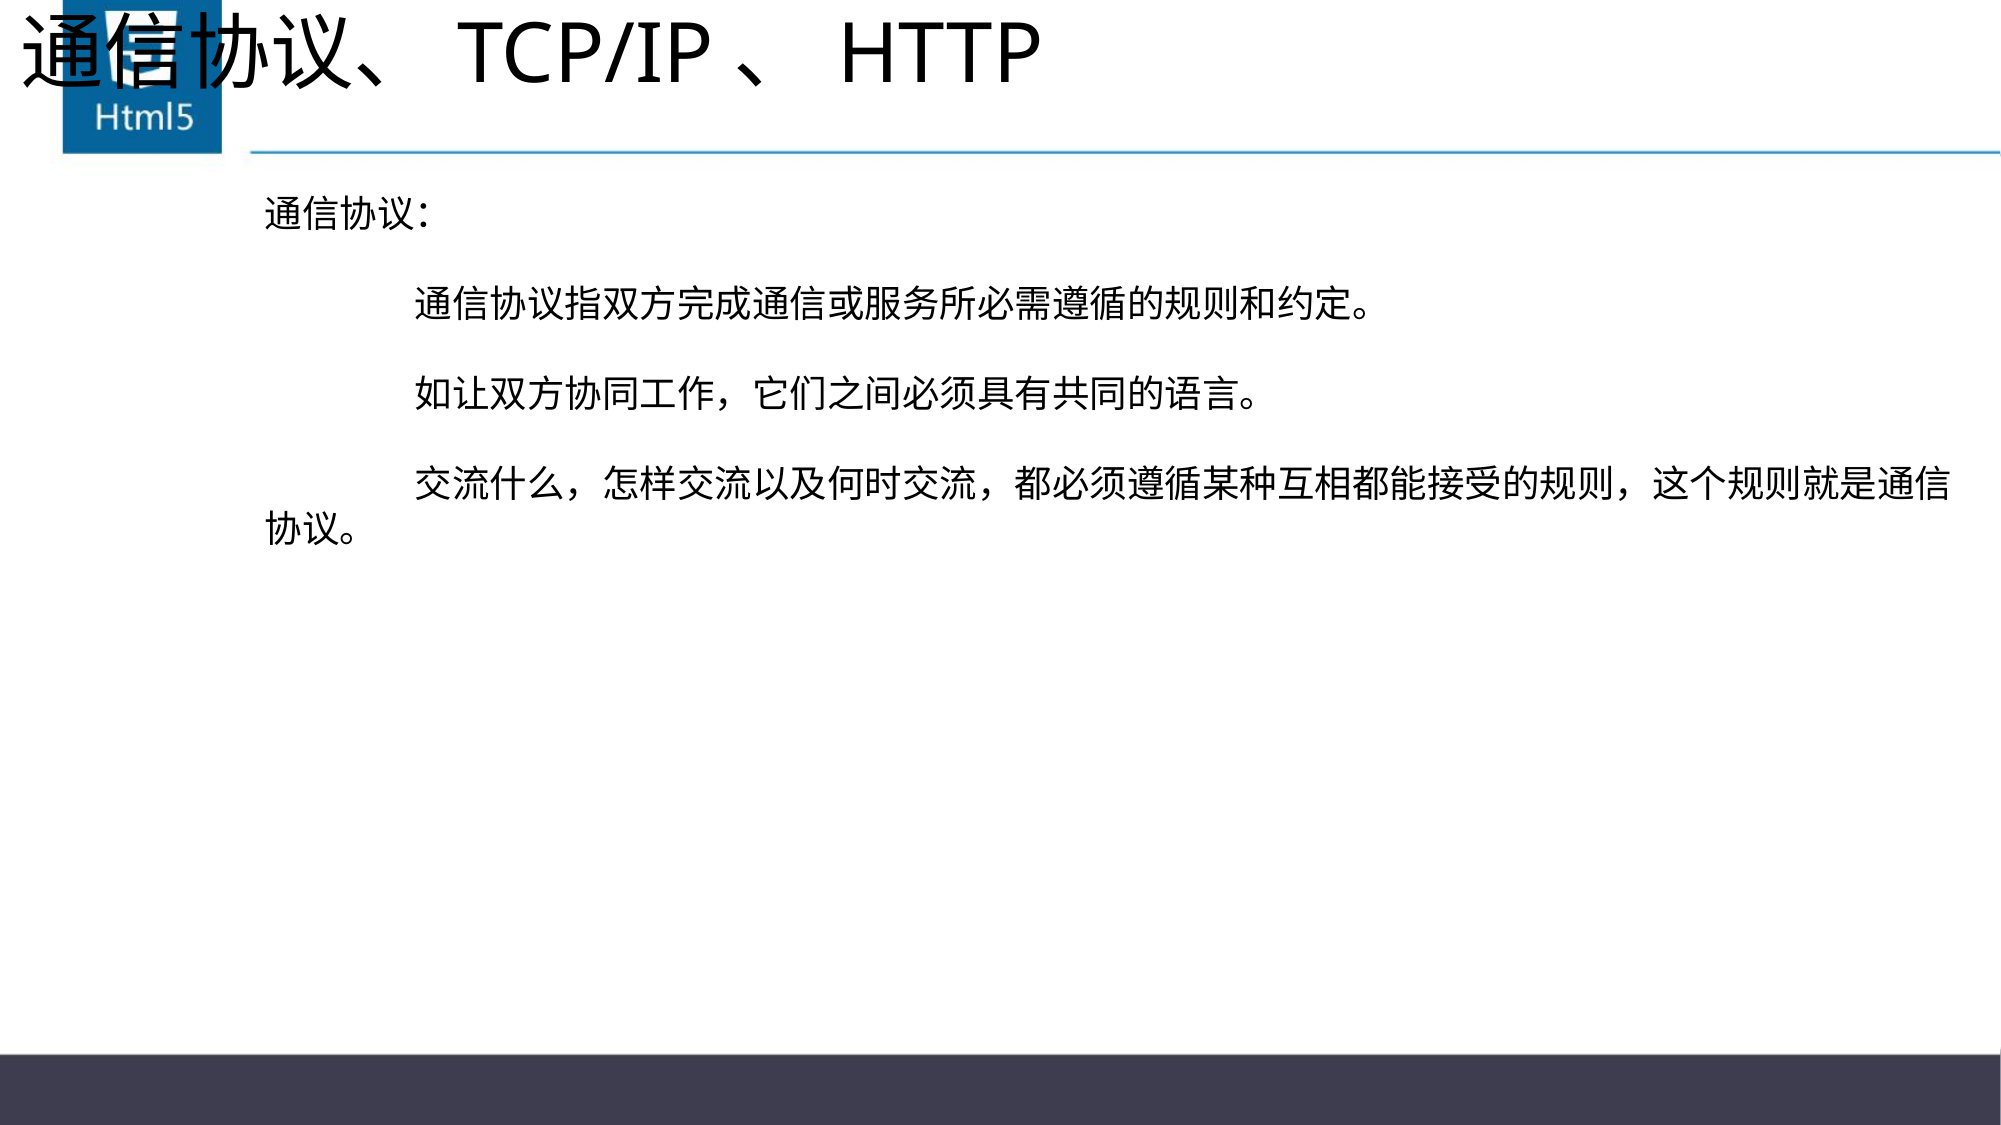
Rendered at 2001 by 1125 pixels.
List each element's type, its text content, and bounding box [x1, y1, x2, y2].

list 通信协议： 通信协议指双方完成通信或服务所必需遵循的规则和约定。 如让双方协同工作，它们之间必须具有共同的语言。 交流什么，怎样交流以及何时交流，都必须遵循某种互相都能接受的规则，这个规则就是通信协议。 [249, 182, 1976, 1006]
title 通信协议、TCP/IP、HTTP [6, 3, 1997, 152]
picture [0, 0, 2001, 1125]
